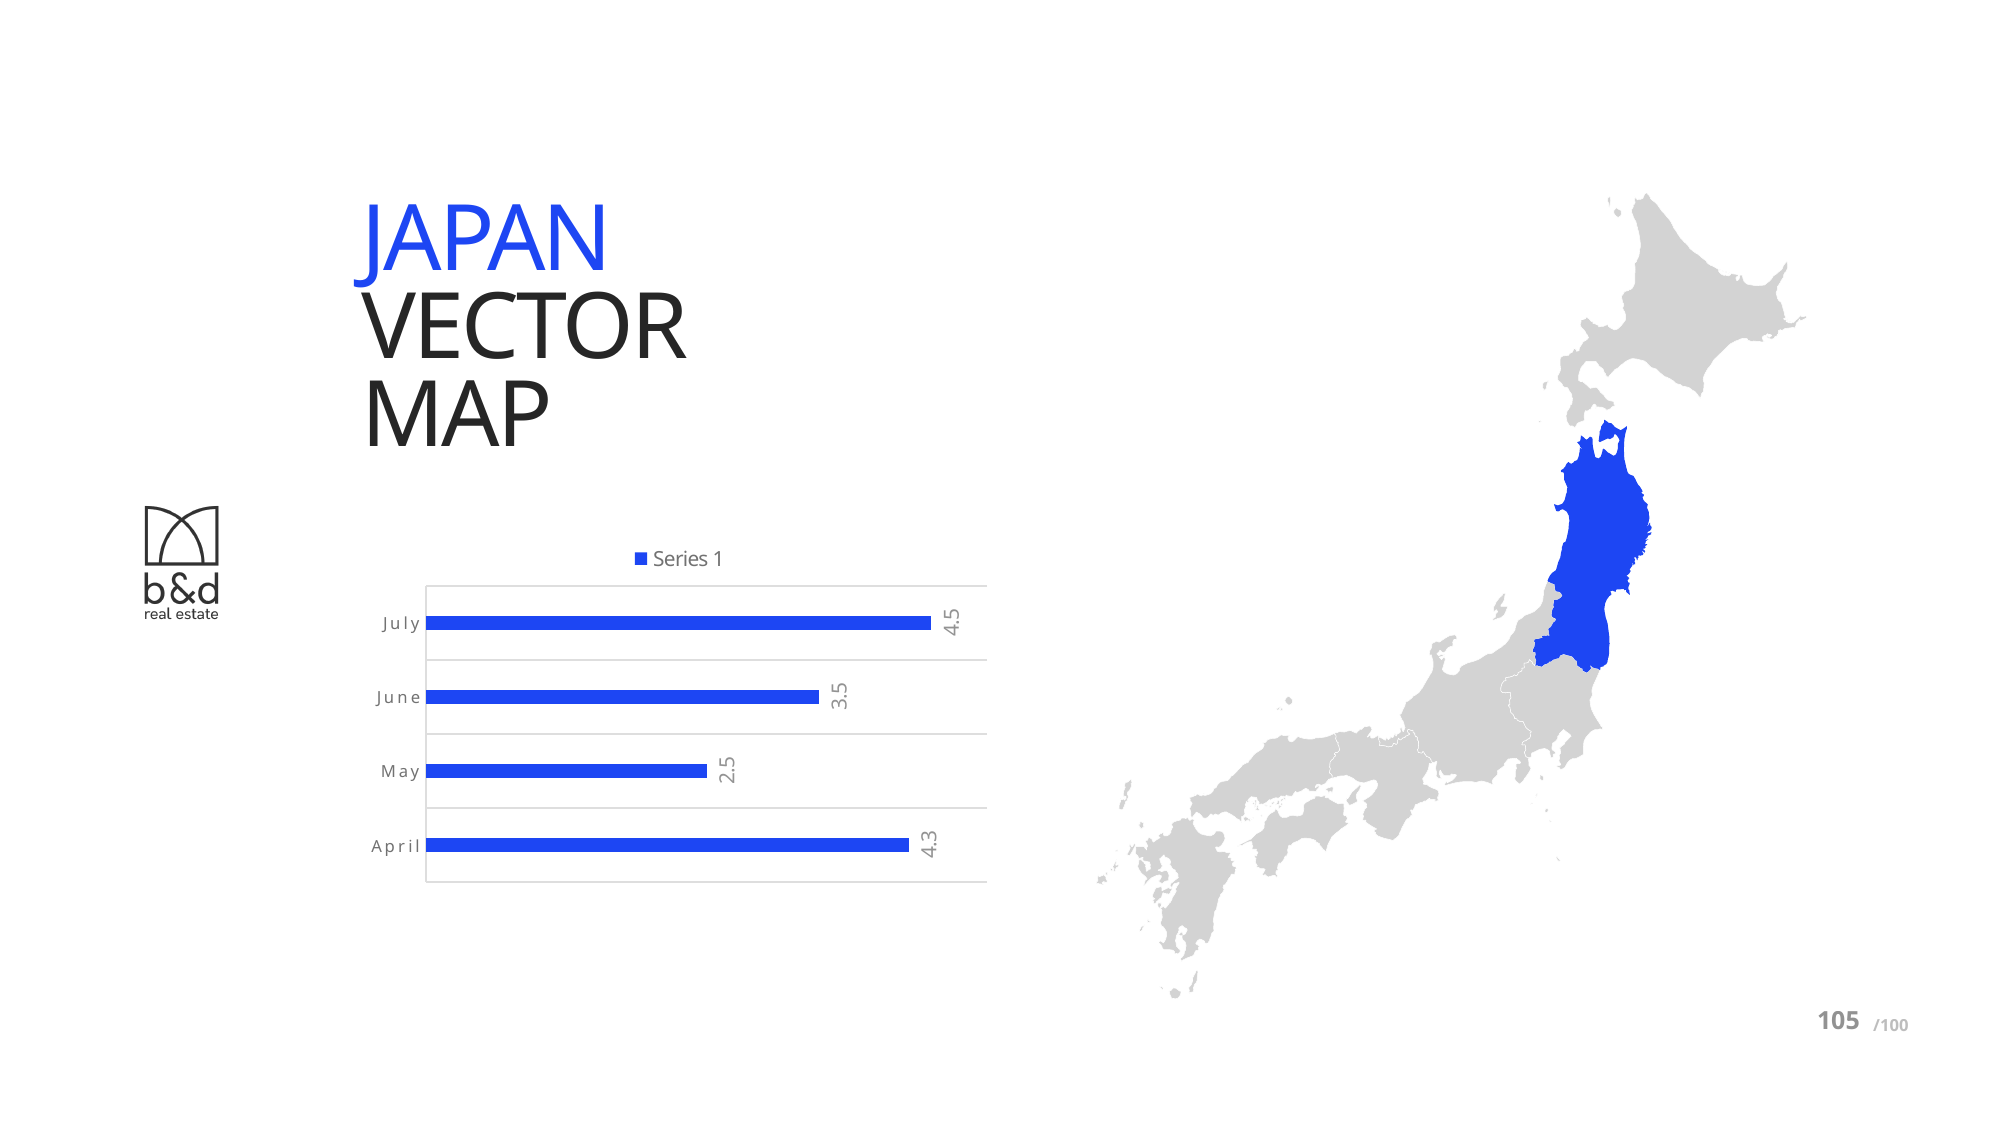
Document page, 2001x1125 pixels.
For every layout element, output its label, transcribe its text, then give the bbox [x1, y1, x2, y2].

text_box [1096, 192, 1807, 999]
title JAPAN VECTOR MAP [361, 168, 1305, 413]
chart [358, 527, 1001, 890]
slide_number 105 [1817, 1002, 1902, 1040]
picture [143, 505, 219, 620]
